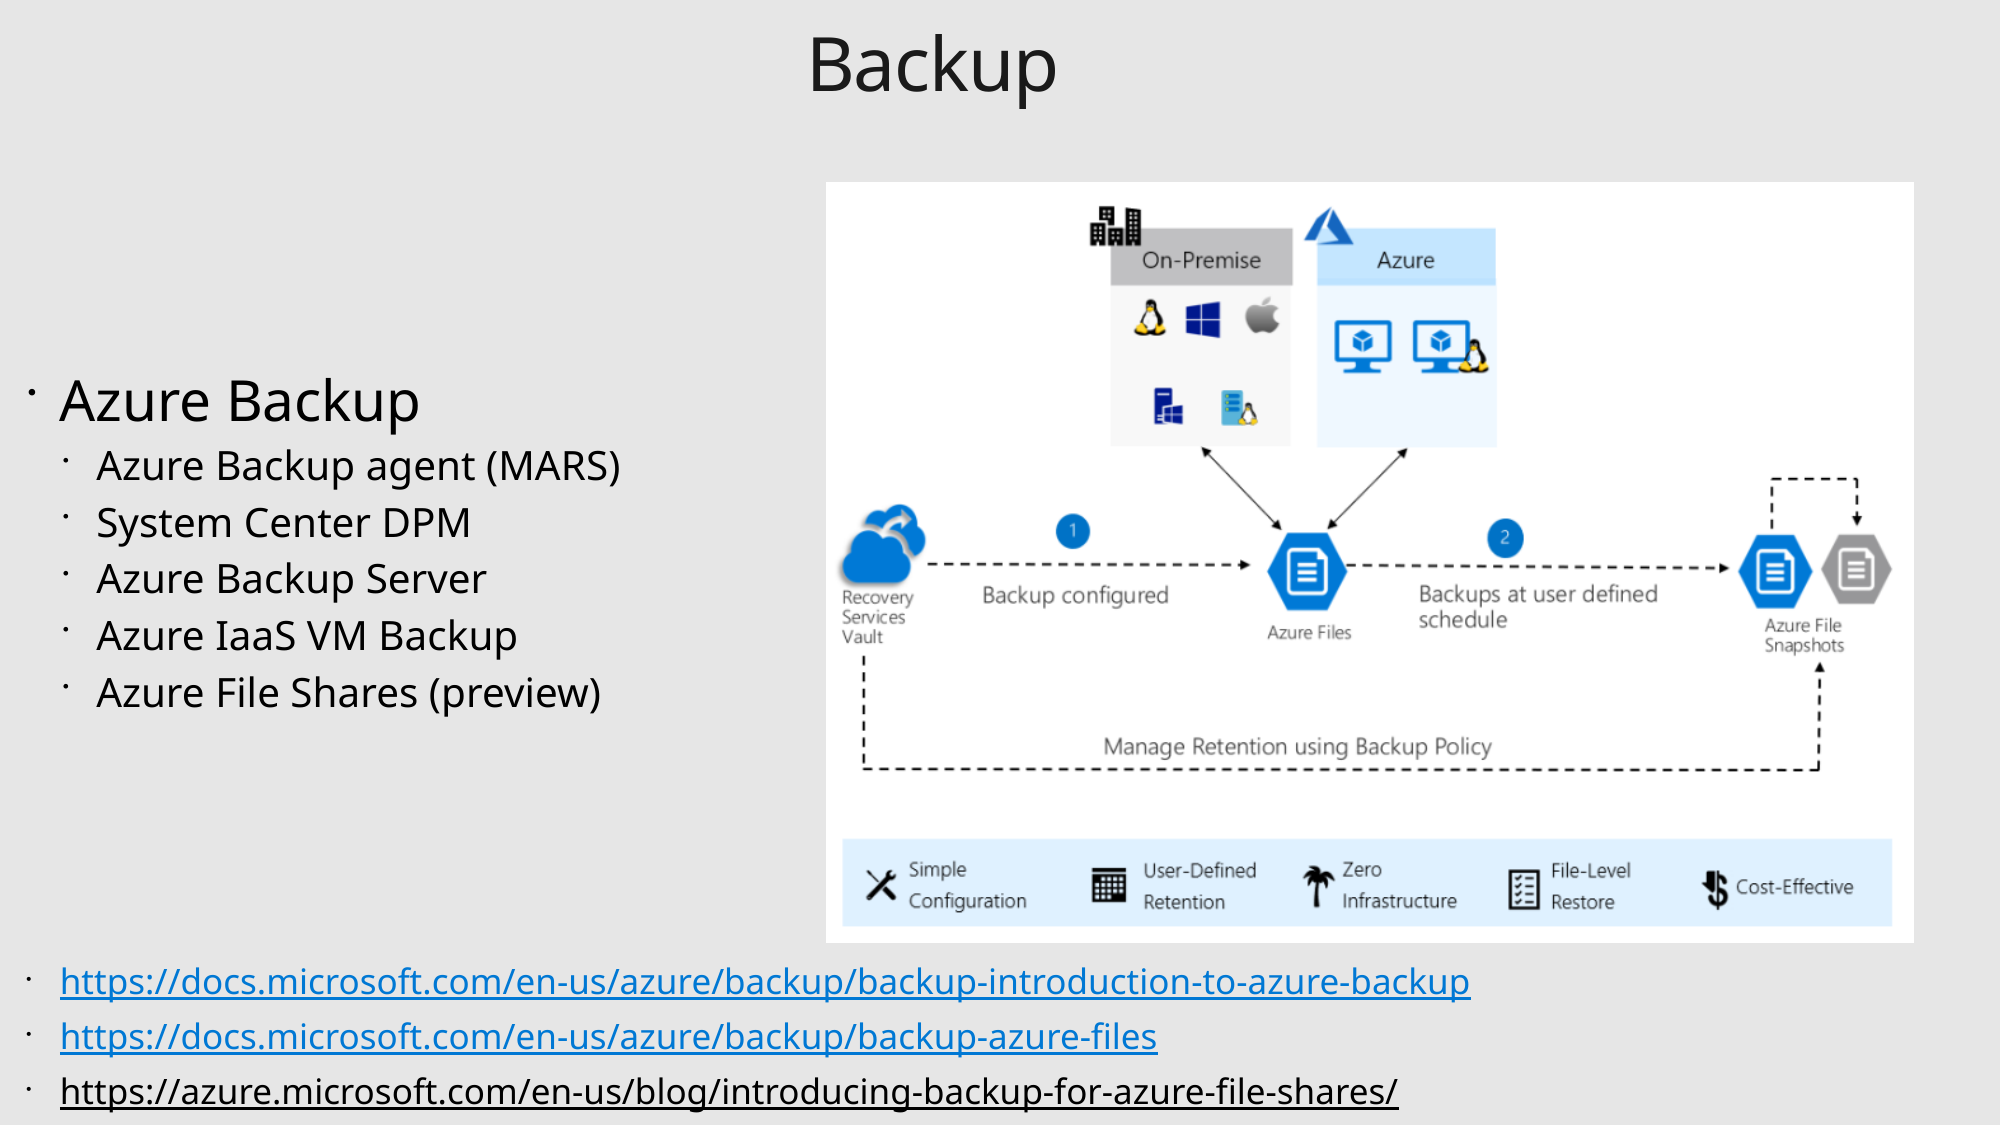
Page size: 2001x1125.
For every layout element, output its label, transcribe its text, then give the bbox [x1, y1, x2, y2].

picture [826, 181, 1914, 943]
title Backup [33, 16, 1834, 108]
list Azure Backup Azure Backup agent (MARS) System Center DPM Azure Backup Server Azure IaaS VM Backup Azure File Shares (preview) https://docs.microsoft.com/en-us/azure/backup/backup-introduction-to-azure-backup https://docs.microsoft.com/en-us/azure/backup/backup-azure-files https://azure.microsoft.com/en-us/blog/introducing-backup-for-azure-file-shares/ [23, 364, 1824, 1125]
